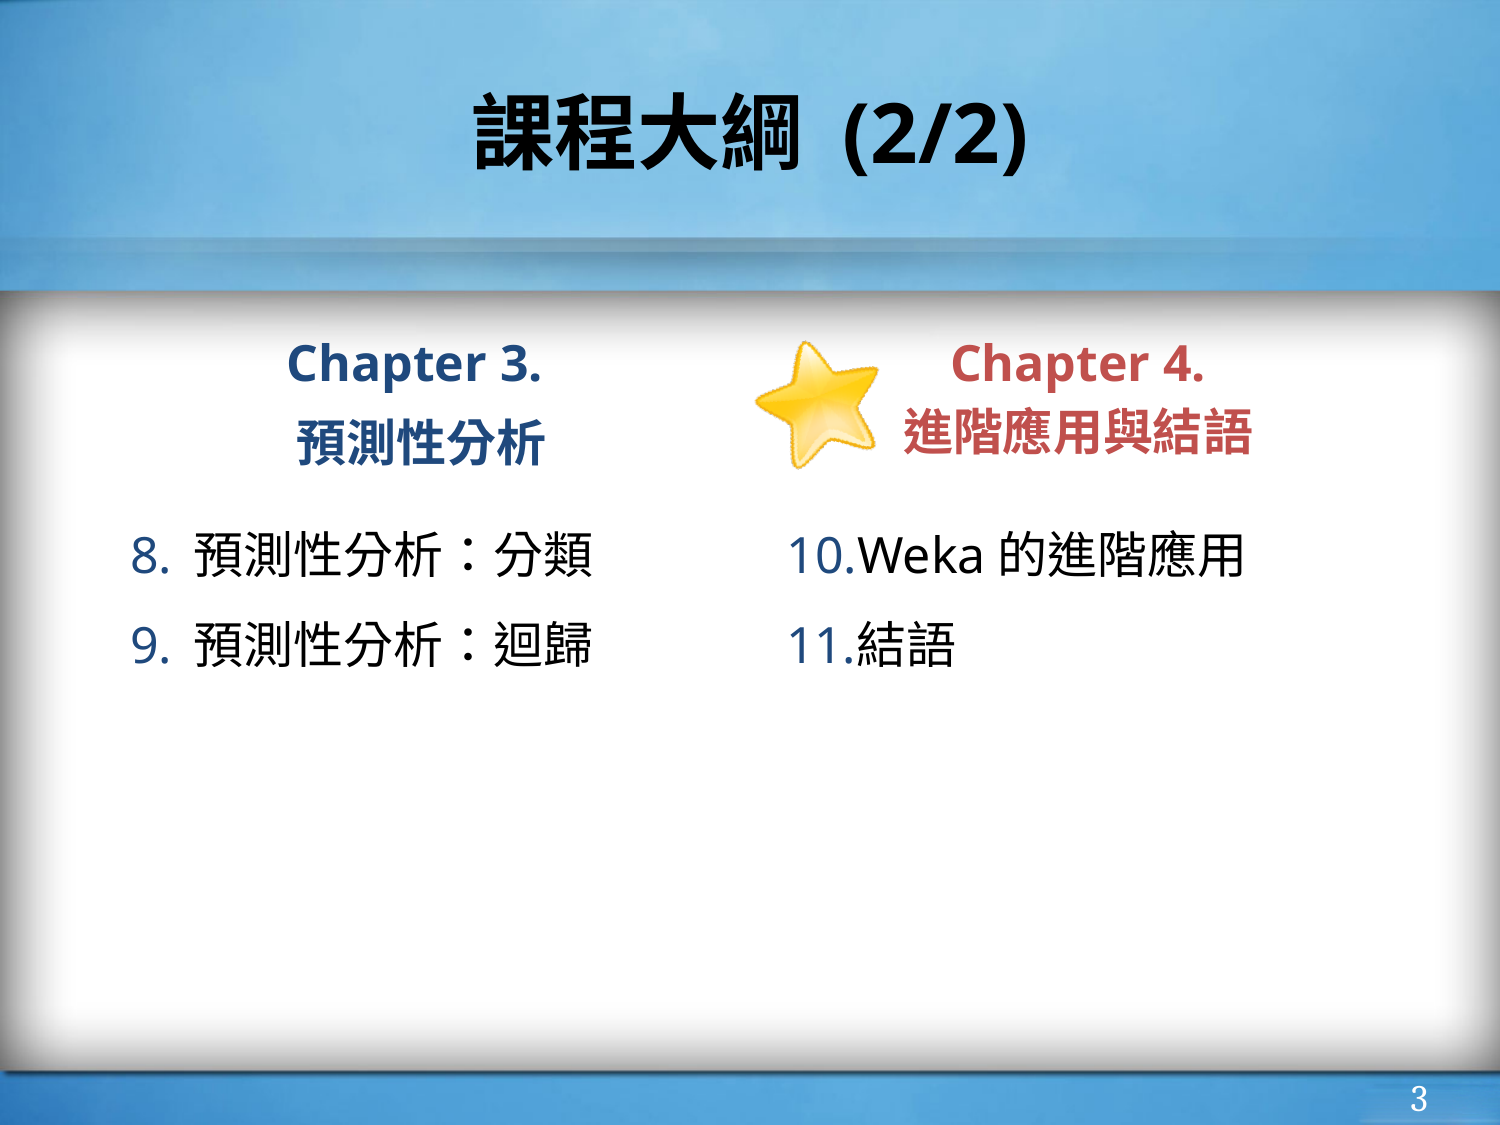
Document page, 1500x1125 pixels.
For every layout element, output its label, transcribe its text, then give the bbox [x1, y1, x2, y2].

title 課程大綱 (2/2) [78, 27, 1422, 232]
slide_number ‹#› [1350, 1074, 1488, 1118]
subtitle Chapter 4. 進階應用與結語 [759, 307, 1397, 403]
picture [0, 0, 1500, 1125]
text_box 預測性分析：分類 預測性分析：迴歸 [103, 499, 739, 1062]
list Weka的進階應用 結語 [759, 499, 1398, 1062]
text_box Chapter 3. 預測性分析 [103, 307, 740, 403]
